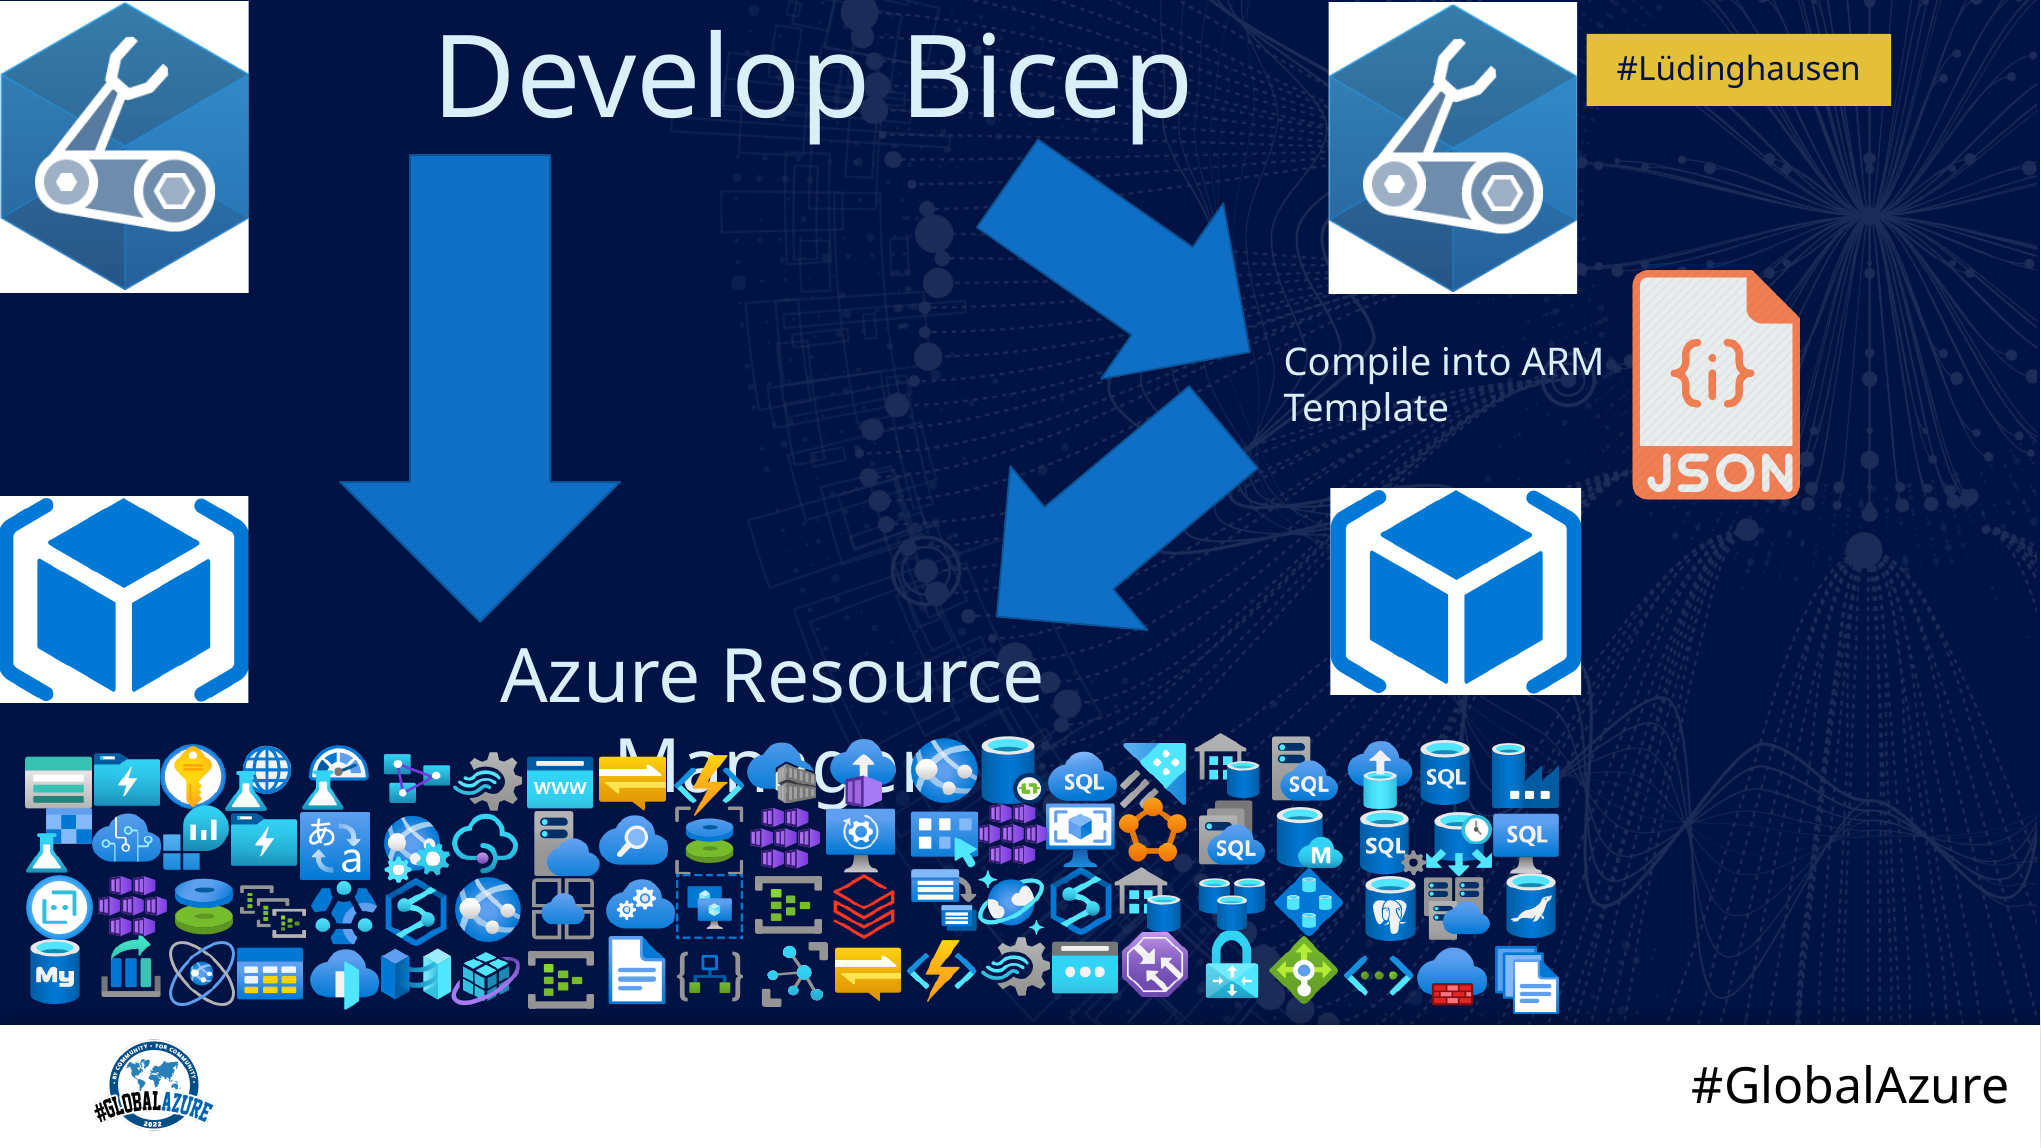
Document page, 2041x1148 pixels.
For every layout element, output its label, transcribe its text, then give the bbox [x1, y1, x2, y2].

picture [1328, 2, 1578, 295]
text_box [339, 154, 622, 623]
text_box [995, 385, 1259, 632]
picture [1330, 488, 1582, 696]
text_box [976, 138, 1251, 380]
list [0, 1, 249, 293]
text_box Develop Bicep [364, 0, 1264, 148]
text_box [19, 731, 1565, 1014]
picture [1594, 262, 1839, 507]
picture [0, 496, 249, 704]
text_box Azure Resource Manager [322, 619, 1223, 731]
text_box Compile into ARM Template [1268, 329, 1594, 436]
picture [90, 1037, 217, 1134]
